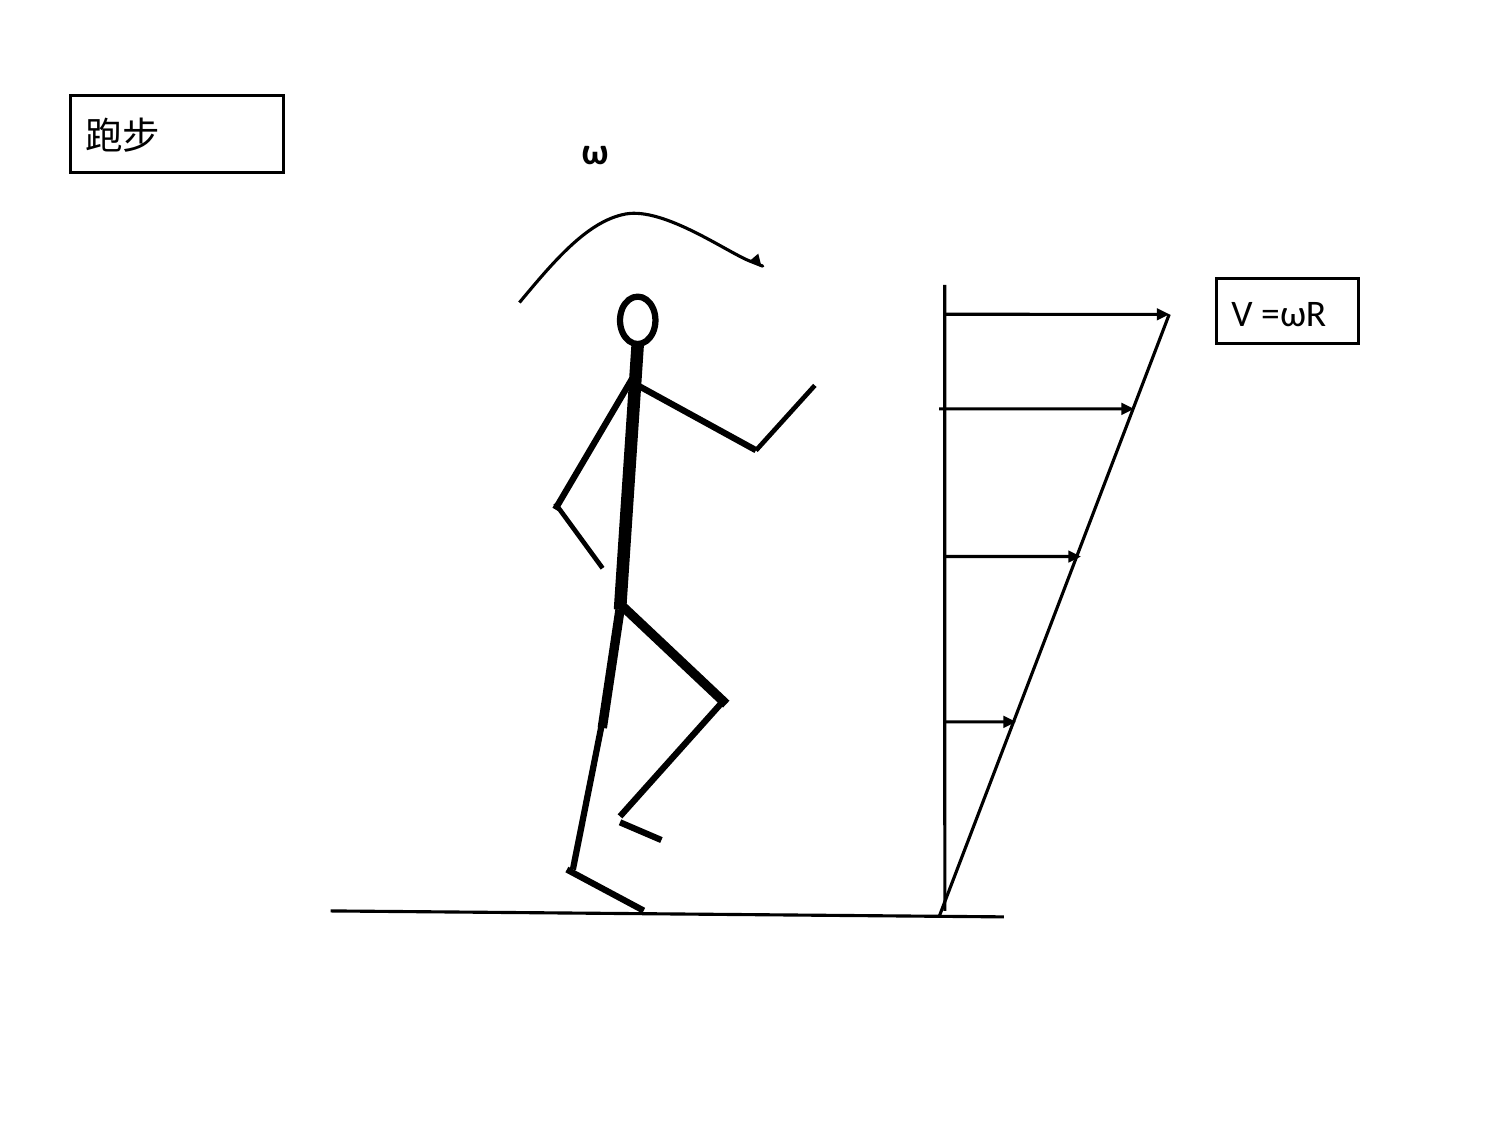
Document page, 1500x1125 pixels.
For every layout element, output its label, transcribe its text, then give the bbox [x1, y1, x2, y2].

text_box [944, 715, 1016, 729]
text_box [944, 308, 1169, 321]
text_box [944, 550, 1081, 563]
text_box V =ωR [1216, 278, 1359, 344]
text_box [939, 402, 1134, 416]
text_box [620, 296, 656, 345]
text_box ω [566, 119, 697, 179]
text_box [519, 213, 767, 303]
text_box 跑步 [70, 95, 284, 173]
